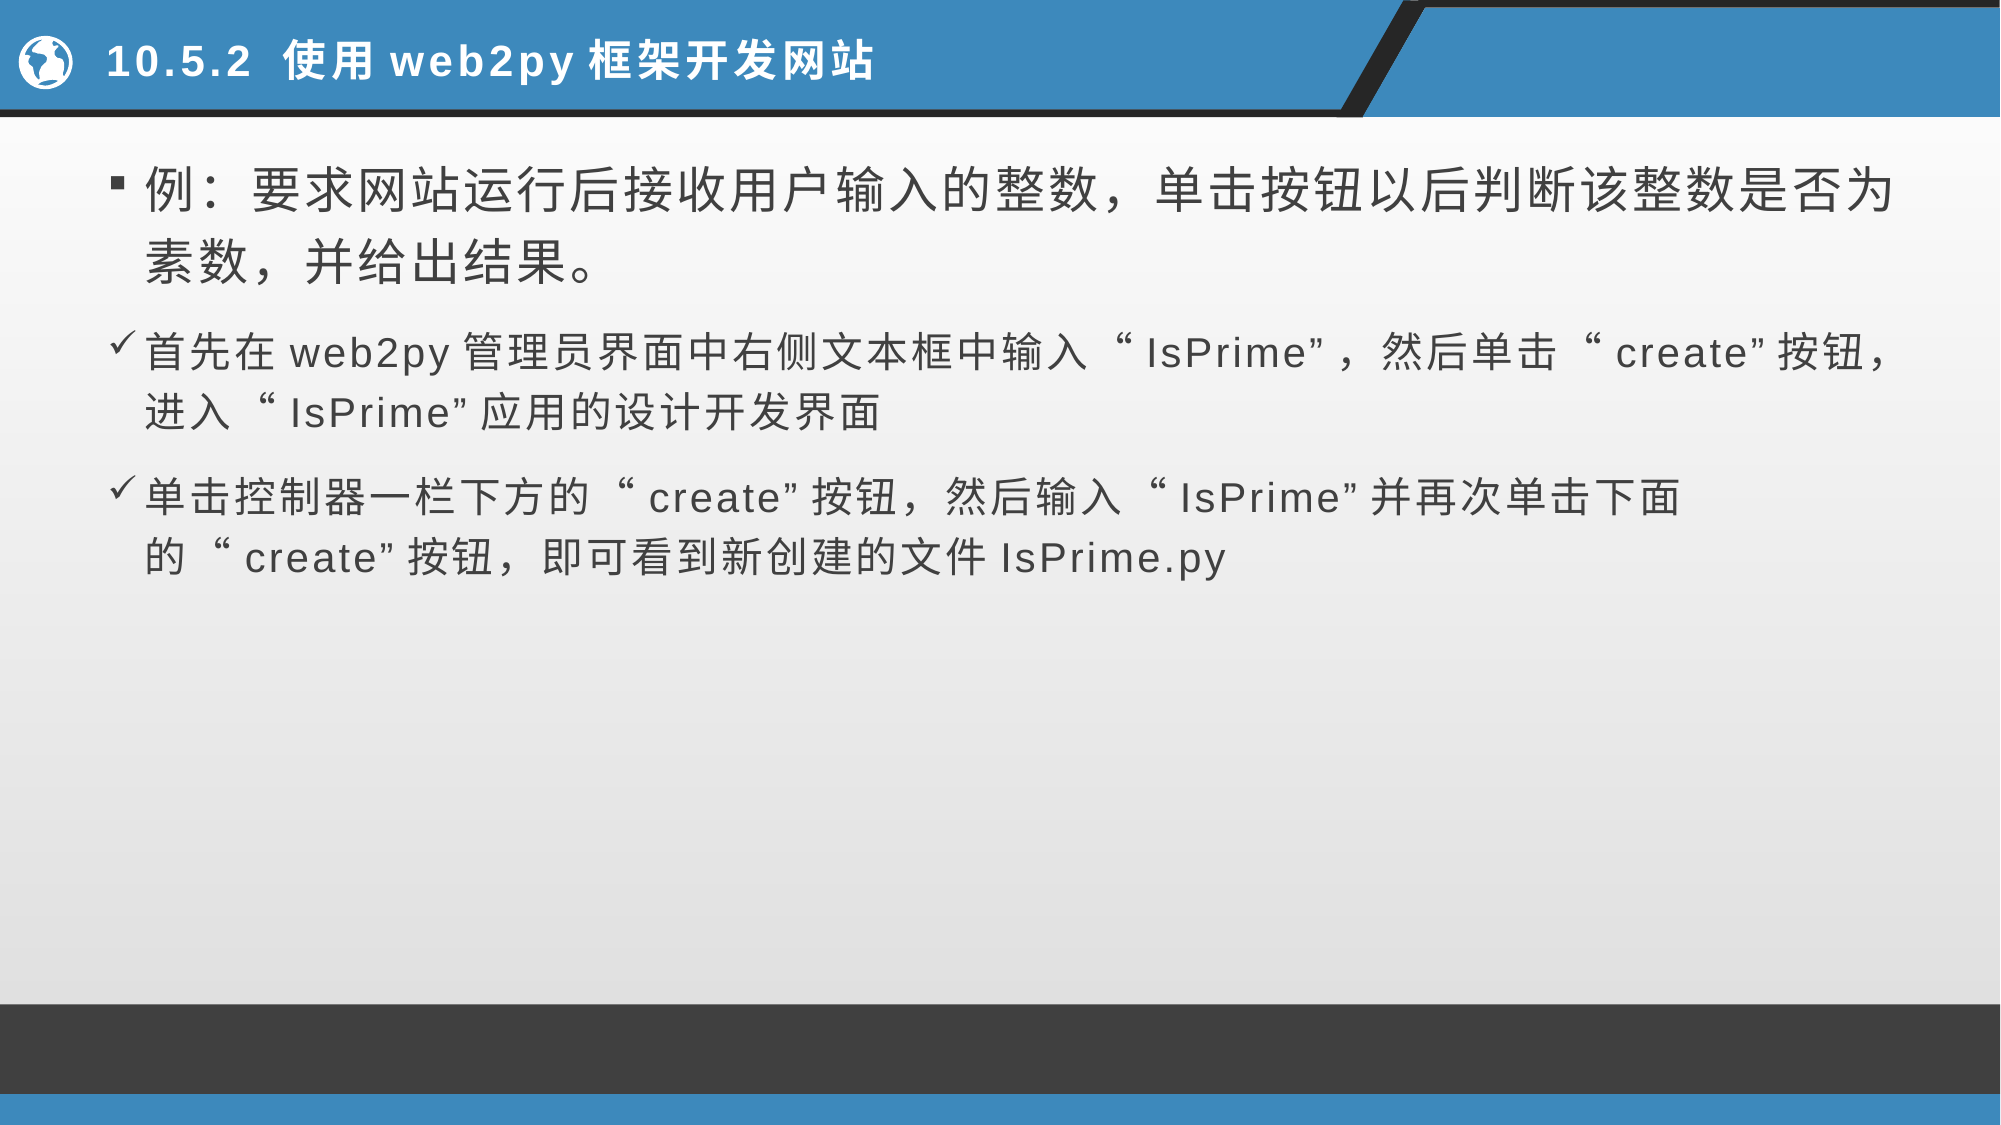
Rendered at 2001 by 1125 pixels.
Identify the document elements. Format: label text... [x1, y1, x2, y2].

title 10.5.2 使用web2py框架开发网站 [90, 0, 977, 161]
list 例：要求网站运行后接收用户输入的整数，单击按钮以后判断该整数是否为素数，并给出结果。 首先在web2py管理员界面中右侧文本框中输入“IsPrime”，然后单击“create”按钮，进入“IsPrime”应用的设计开发界面 单击控制器一栏下方的“create”按钮，然后输入“IsPrime”并再次单击下面的“create”按钮，即可看到新创建的文件IsPrime.py [90, 146, 1921, 976]
